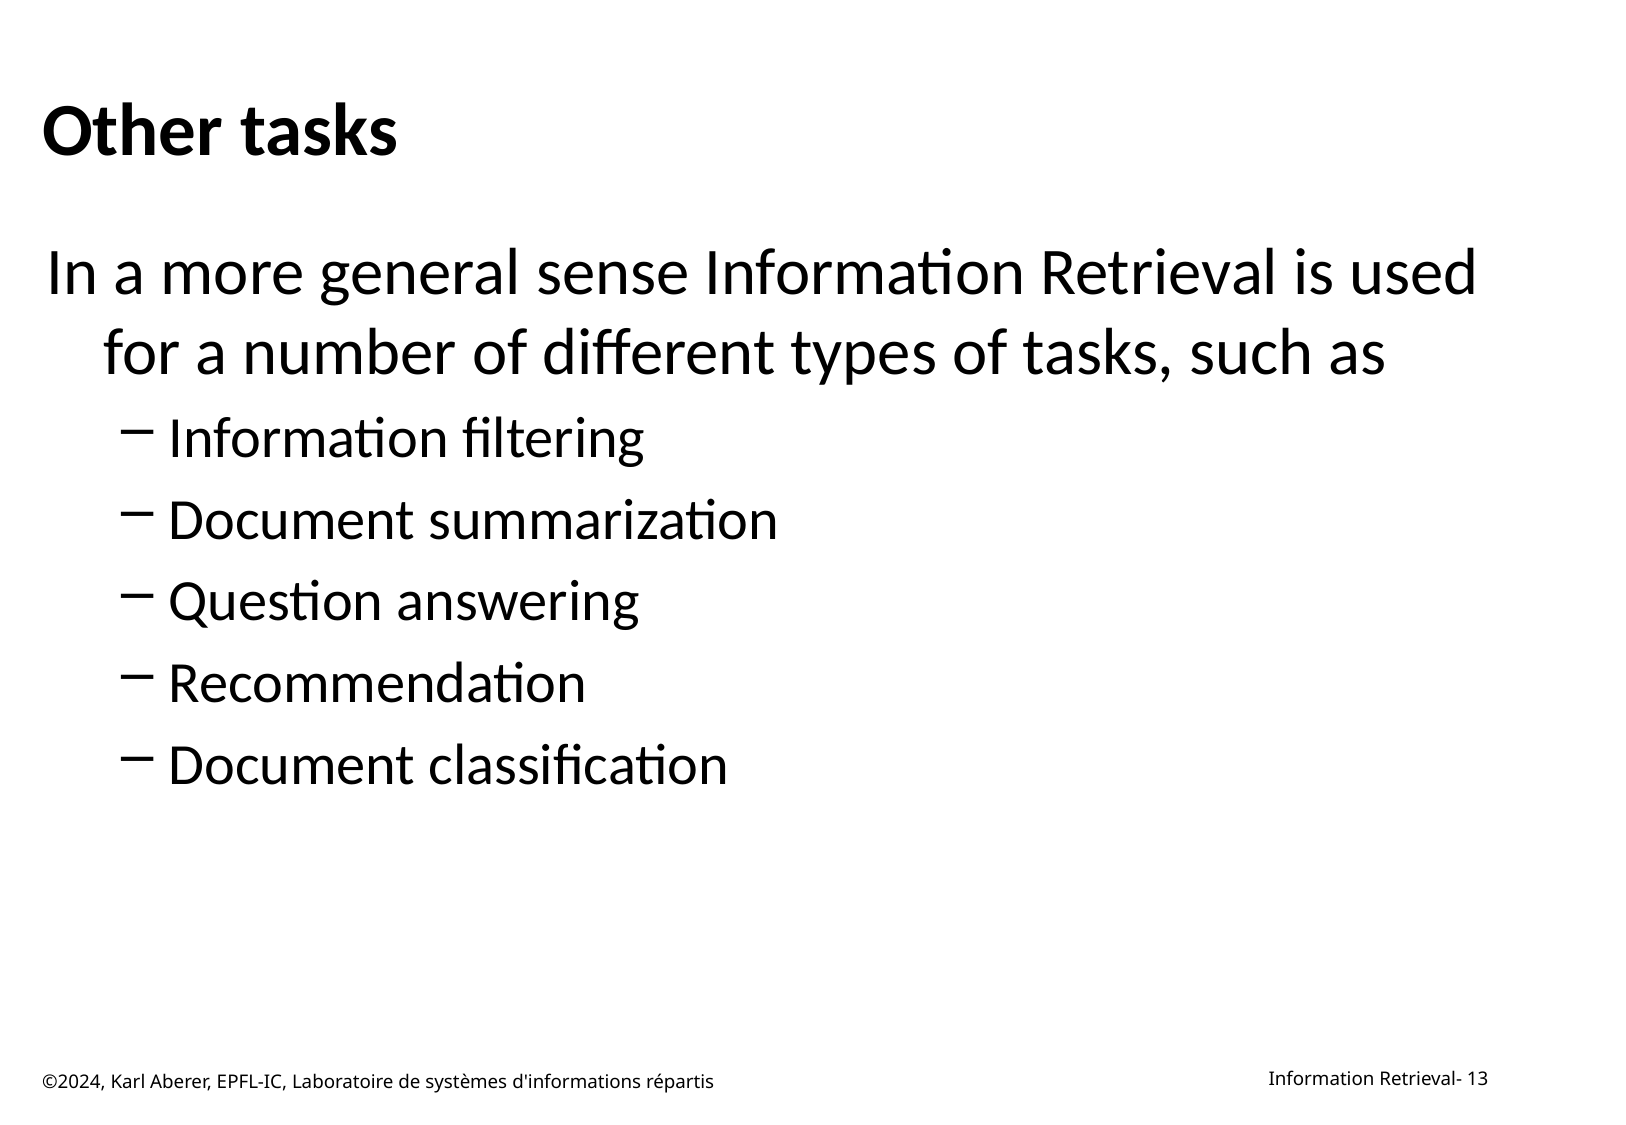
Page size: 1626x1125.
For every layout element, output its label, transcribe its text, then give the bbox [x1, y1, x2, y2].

list In a more general sense Information Retrieval is used for a number of different types of tasks, such as Information filtering Document summarization Question answering Recommendation Document classification [31, 220, 1508, 1045]
footer ©2024, Karl Aberer, EPFL-IC, Laboratoire de systèmes d'informations répartis [26, 1062, 1071, 1101]
title Other tasks [27, 50, 1504, 200]
